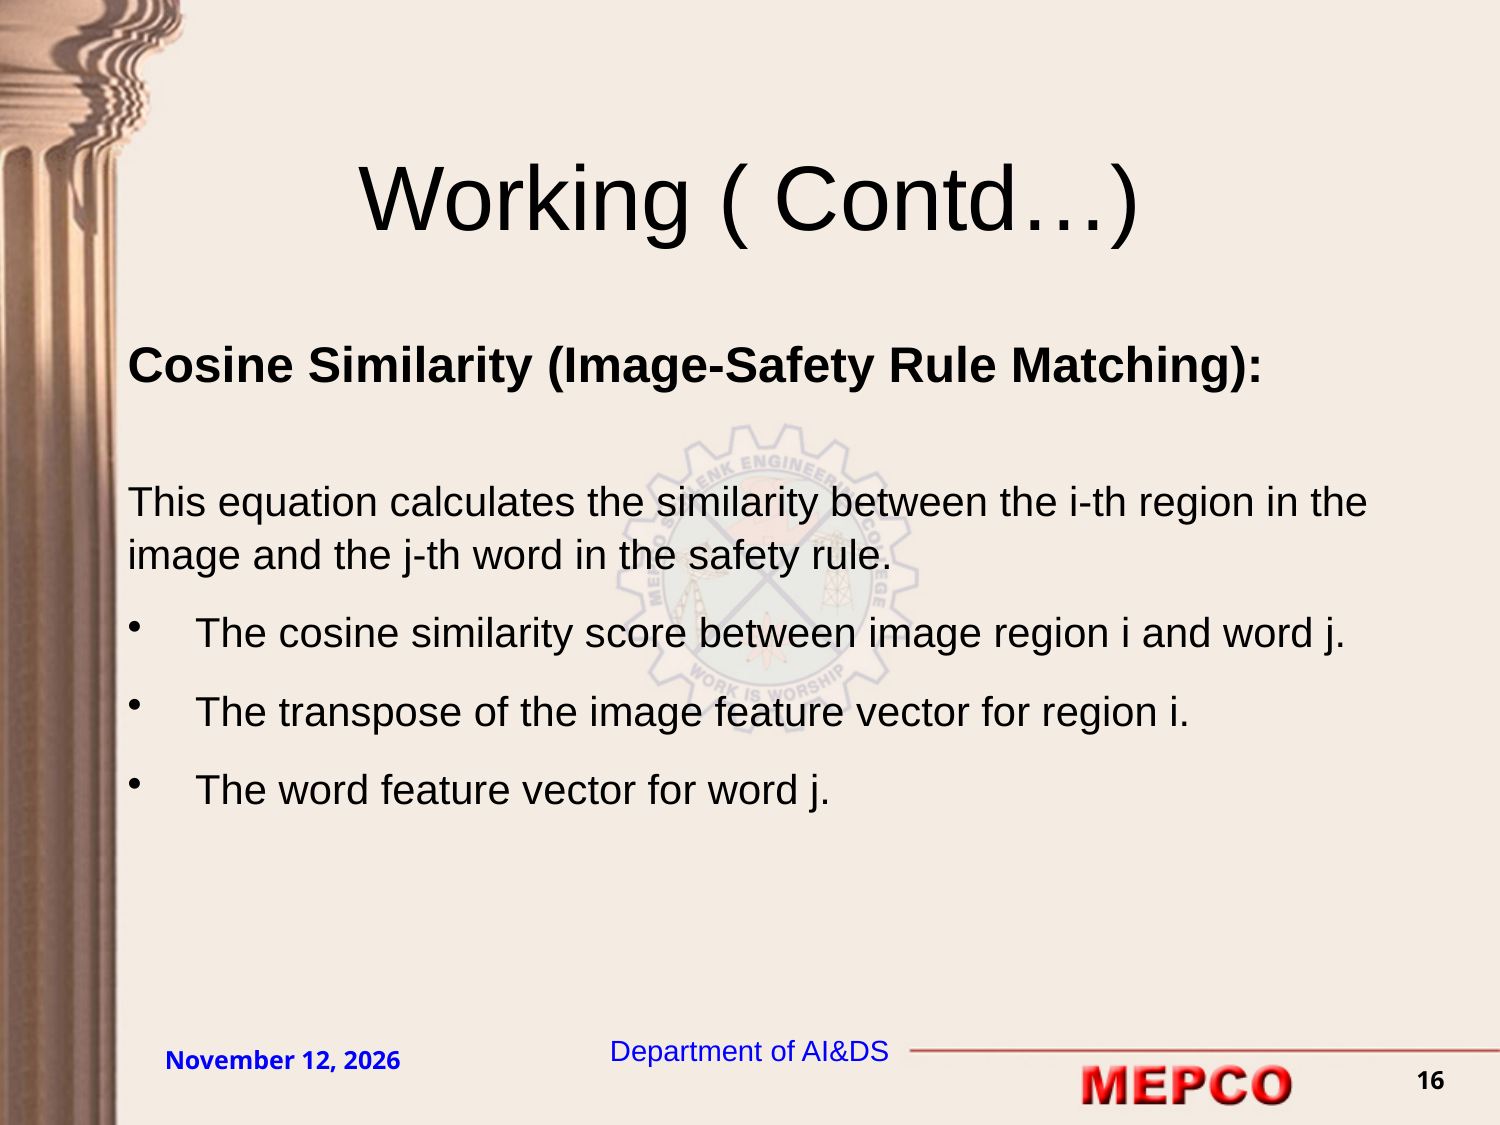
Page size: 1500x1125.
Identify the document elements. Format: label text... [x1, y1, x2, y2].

title Working ( Contd…) [112, 99, 1388, 288]
picture [0, 0, 1500, 1125]
footer Department of AI&DS [512, 1024, 988, 1101]
